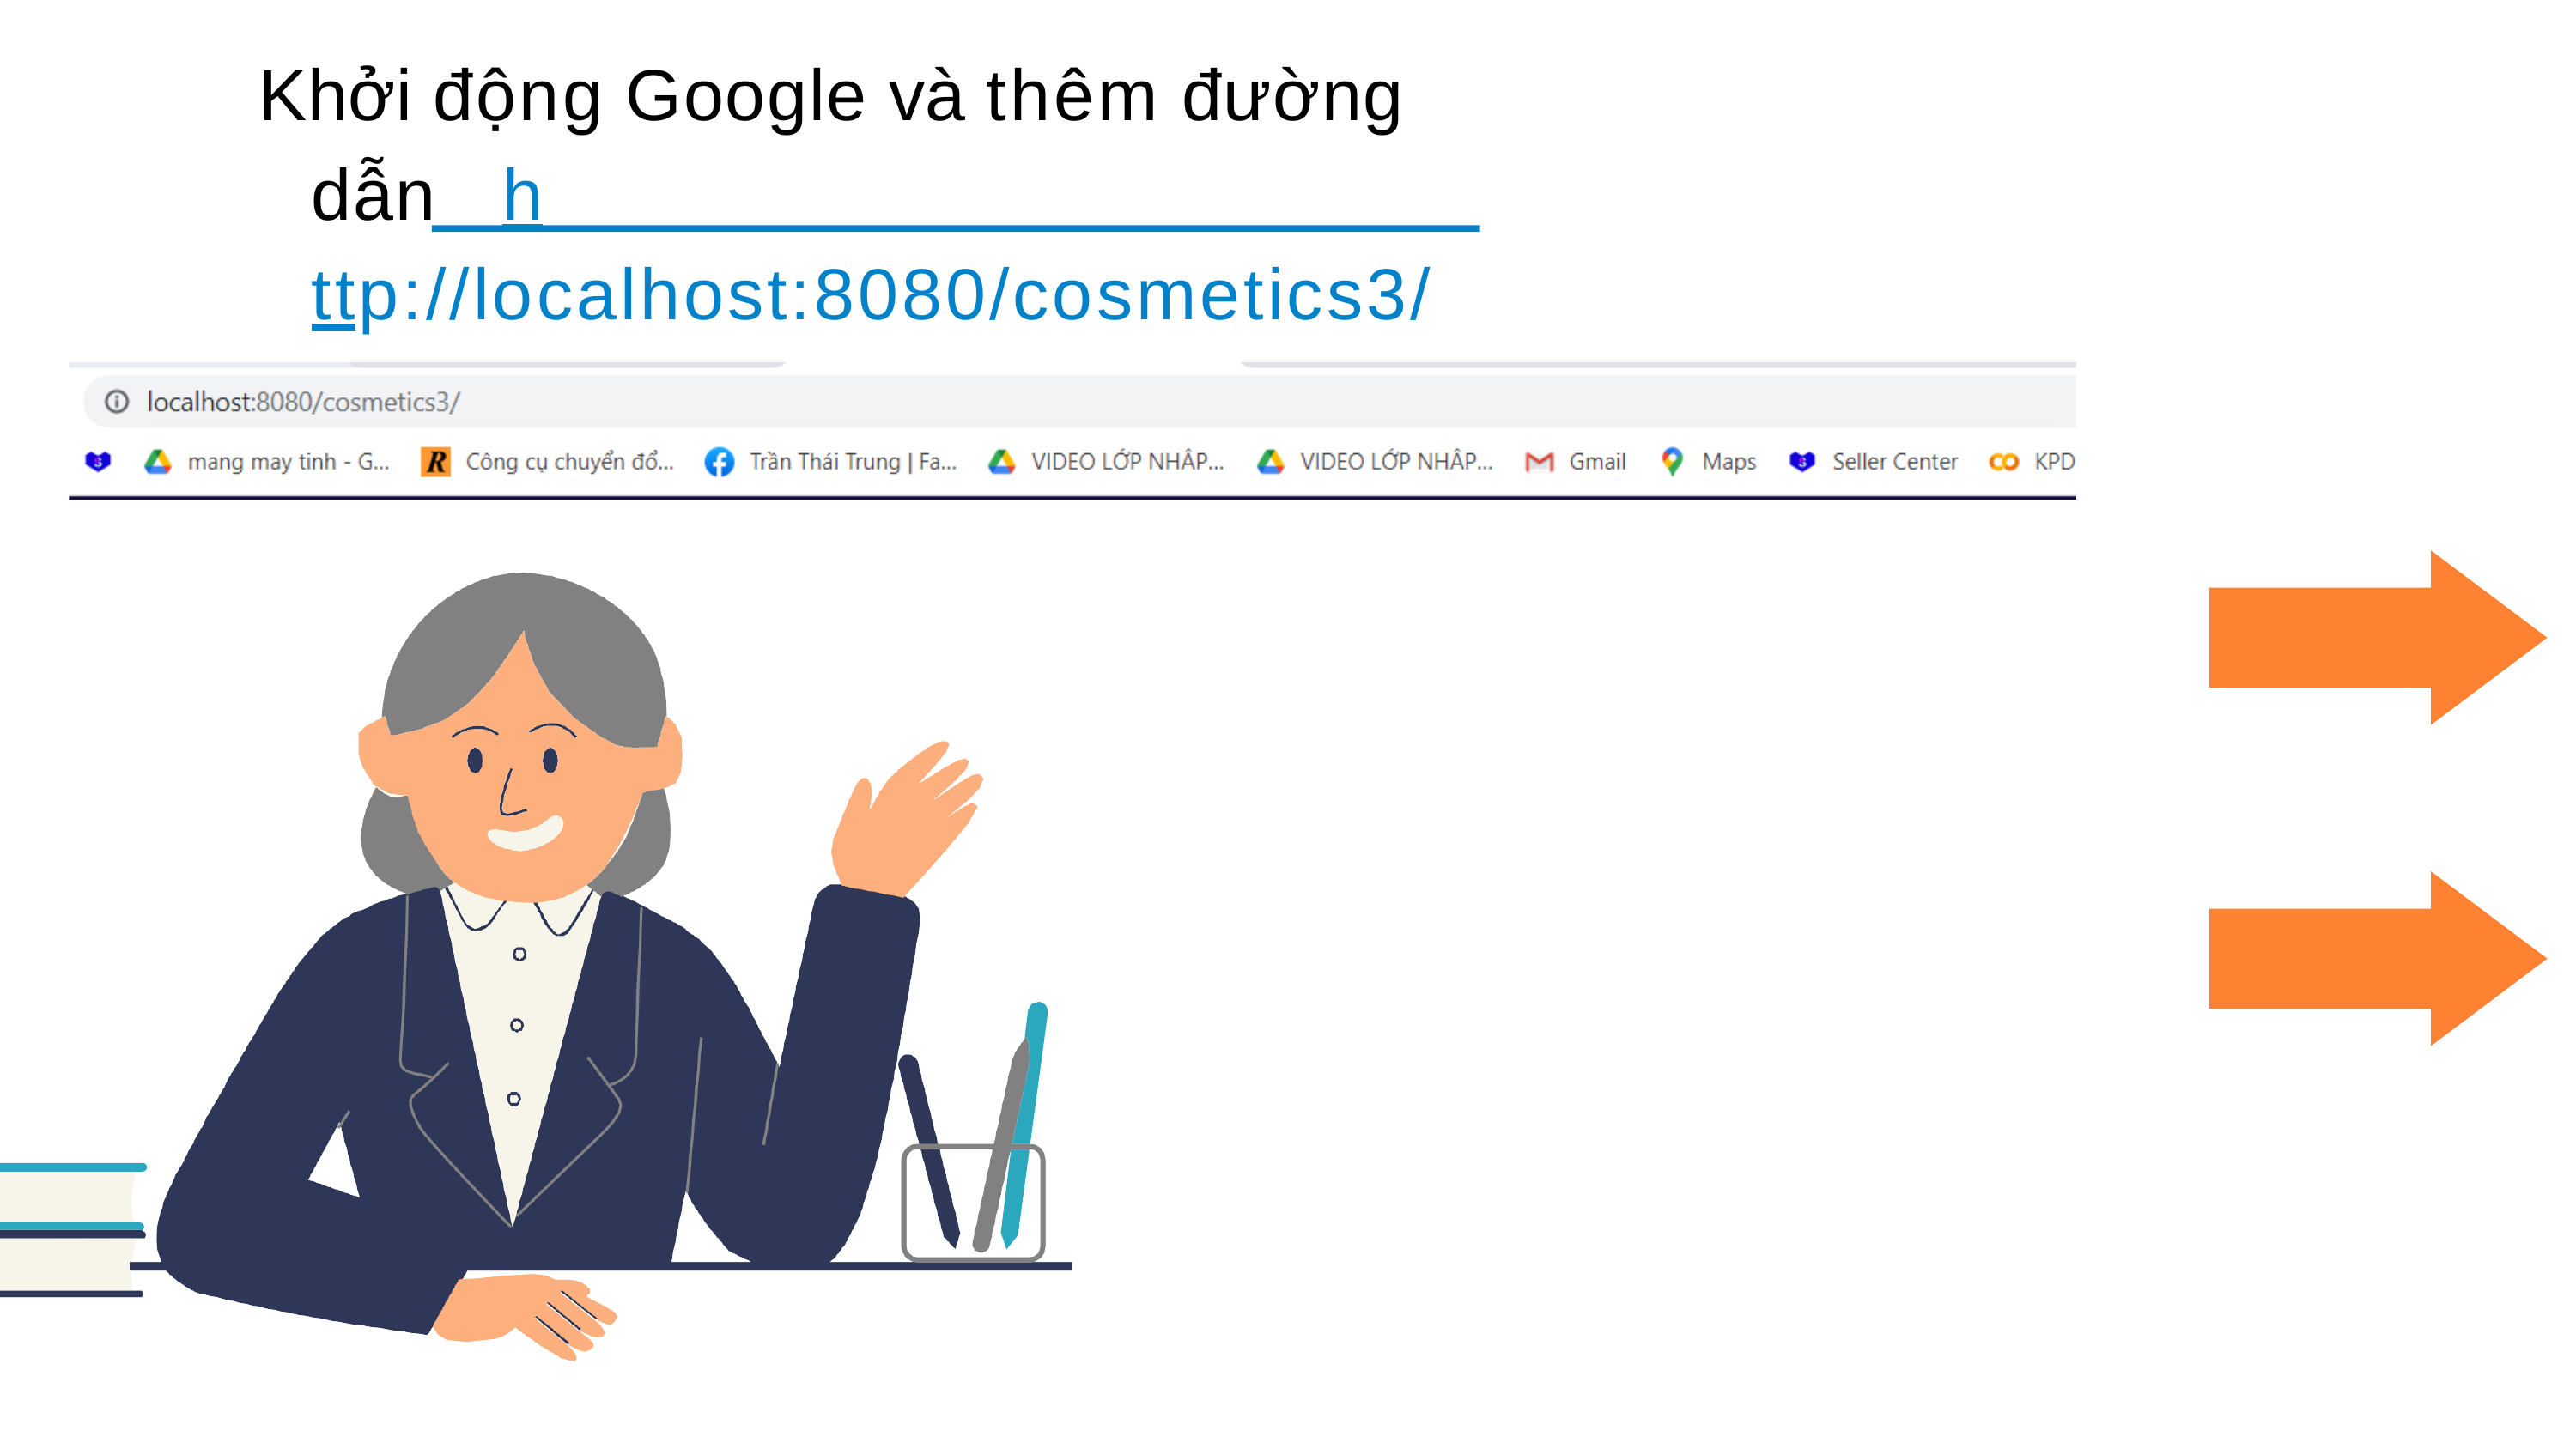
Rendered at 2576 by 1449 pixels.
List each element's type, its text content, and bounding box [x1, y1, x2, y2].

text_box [0, 573, 1072, 1362]
text_box [69, 362, 2076, 500]
text_box [2209, 871, 2548, 1046]
title Khởi động Google và thêm đường dẫn h ttp://localhost:8080/cosmetics3/ [257, 33, 1535, 335]
text_box [2209, 550, 2548, 725]
